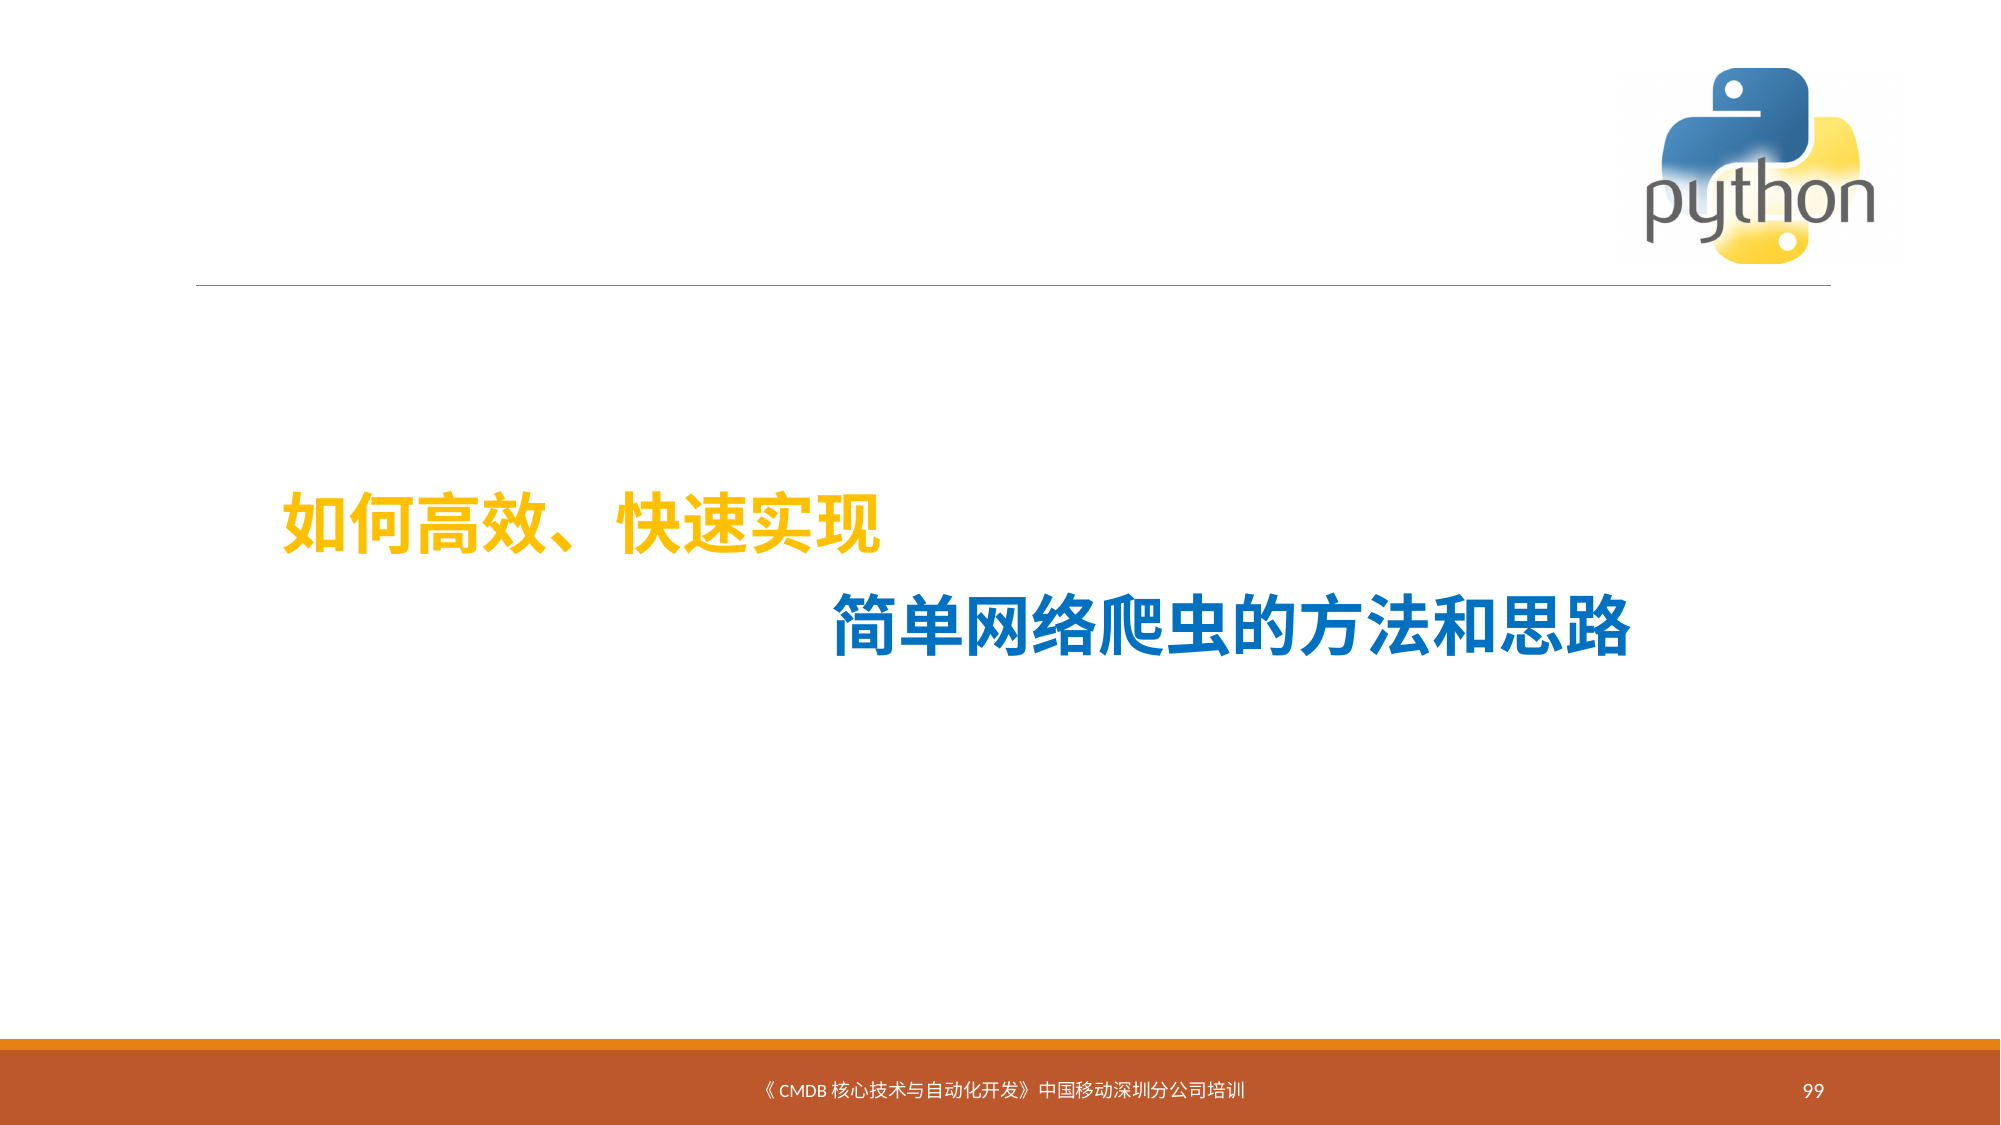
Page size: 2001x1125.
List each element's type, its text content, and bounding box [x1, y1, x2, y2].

list 如何高效、快速实现 简单网络爬虫的方法和思路 [266, 483, 1734, 681]
picture [1616, 68, 1906, 264]
slide_number 99 [1624, 1059, 1840, 1120]
footer 《CMDB核心技术与自动化开发》中国移动深圳分公司培训 [604, 1059, 1396, 1120]
